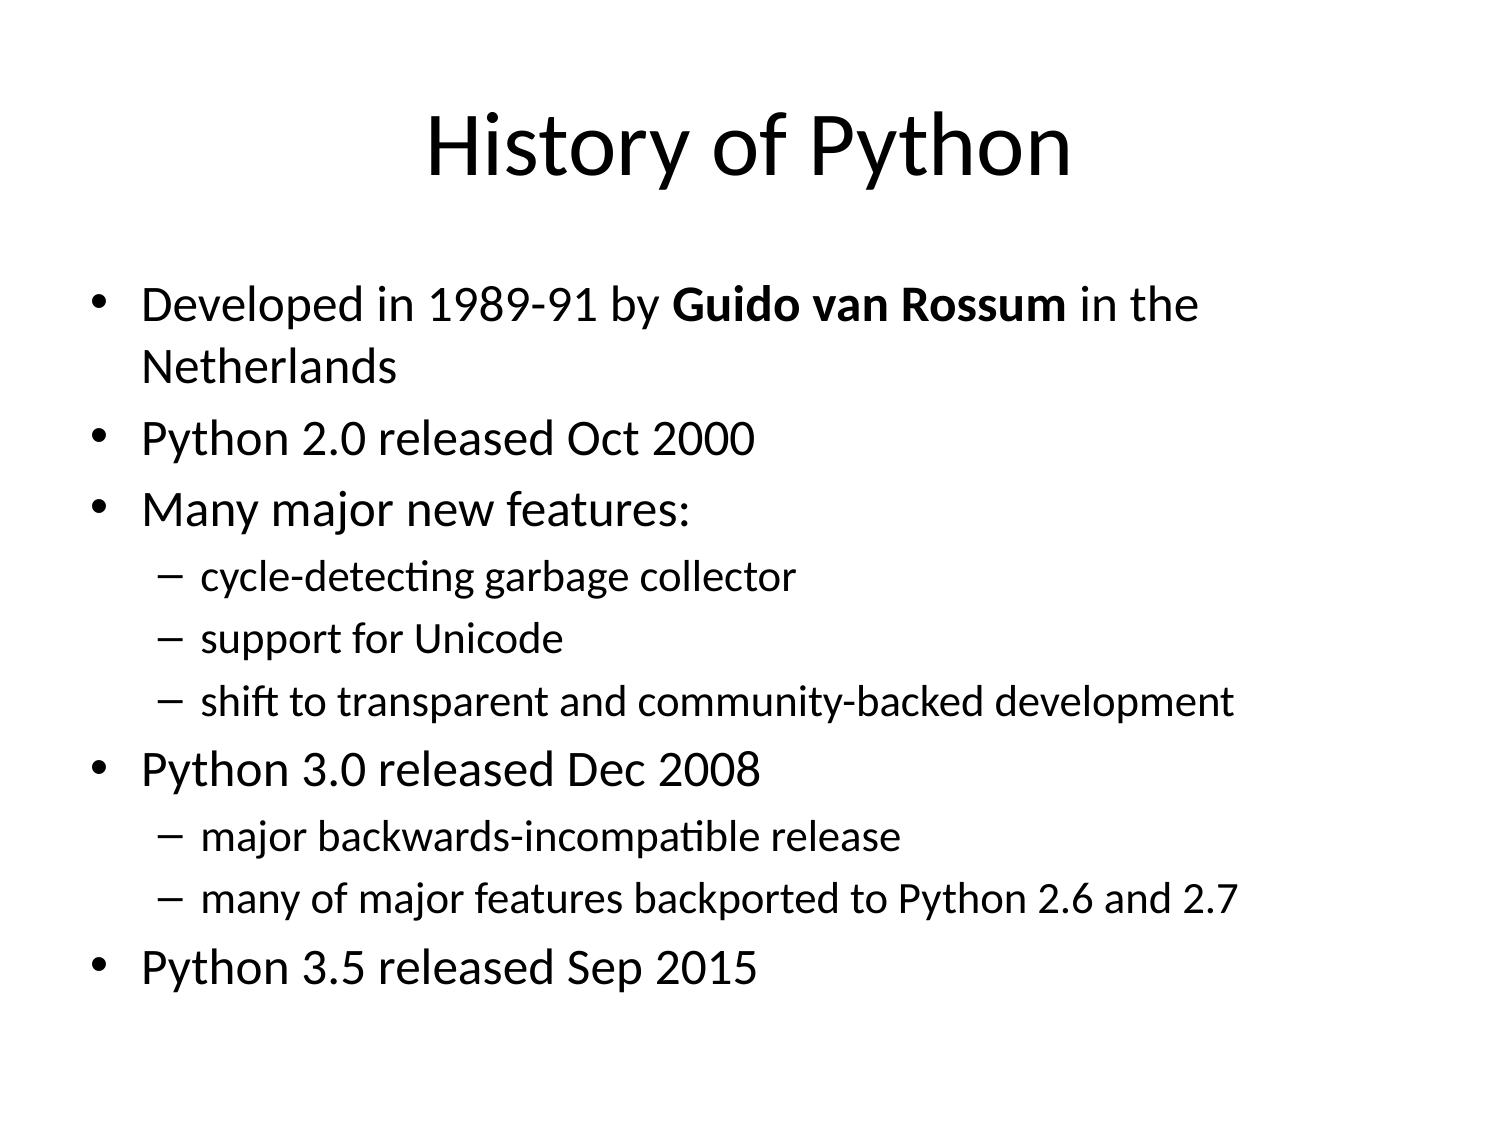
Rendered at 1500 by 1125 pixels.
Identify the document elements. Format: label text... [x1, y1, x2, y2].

title History of Python [75, 45, 1425, 233]
list Developed in 1989-91 by Guido van Rossum in the Netherlands Python 2.0 released Oct 2000 Many major new features: cycle-detecting garbage collector support for Unicode shift to transparent and community-backed development Python 3.0 released Dec 2008 major backwards-incompatible release many of major features backported to Python 2.6 and 2.7 Python 3.5 released Sep 2015 [75, 262, 1425, 1005]
